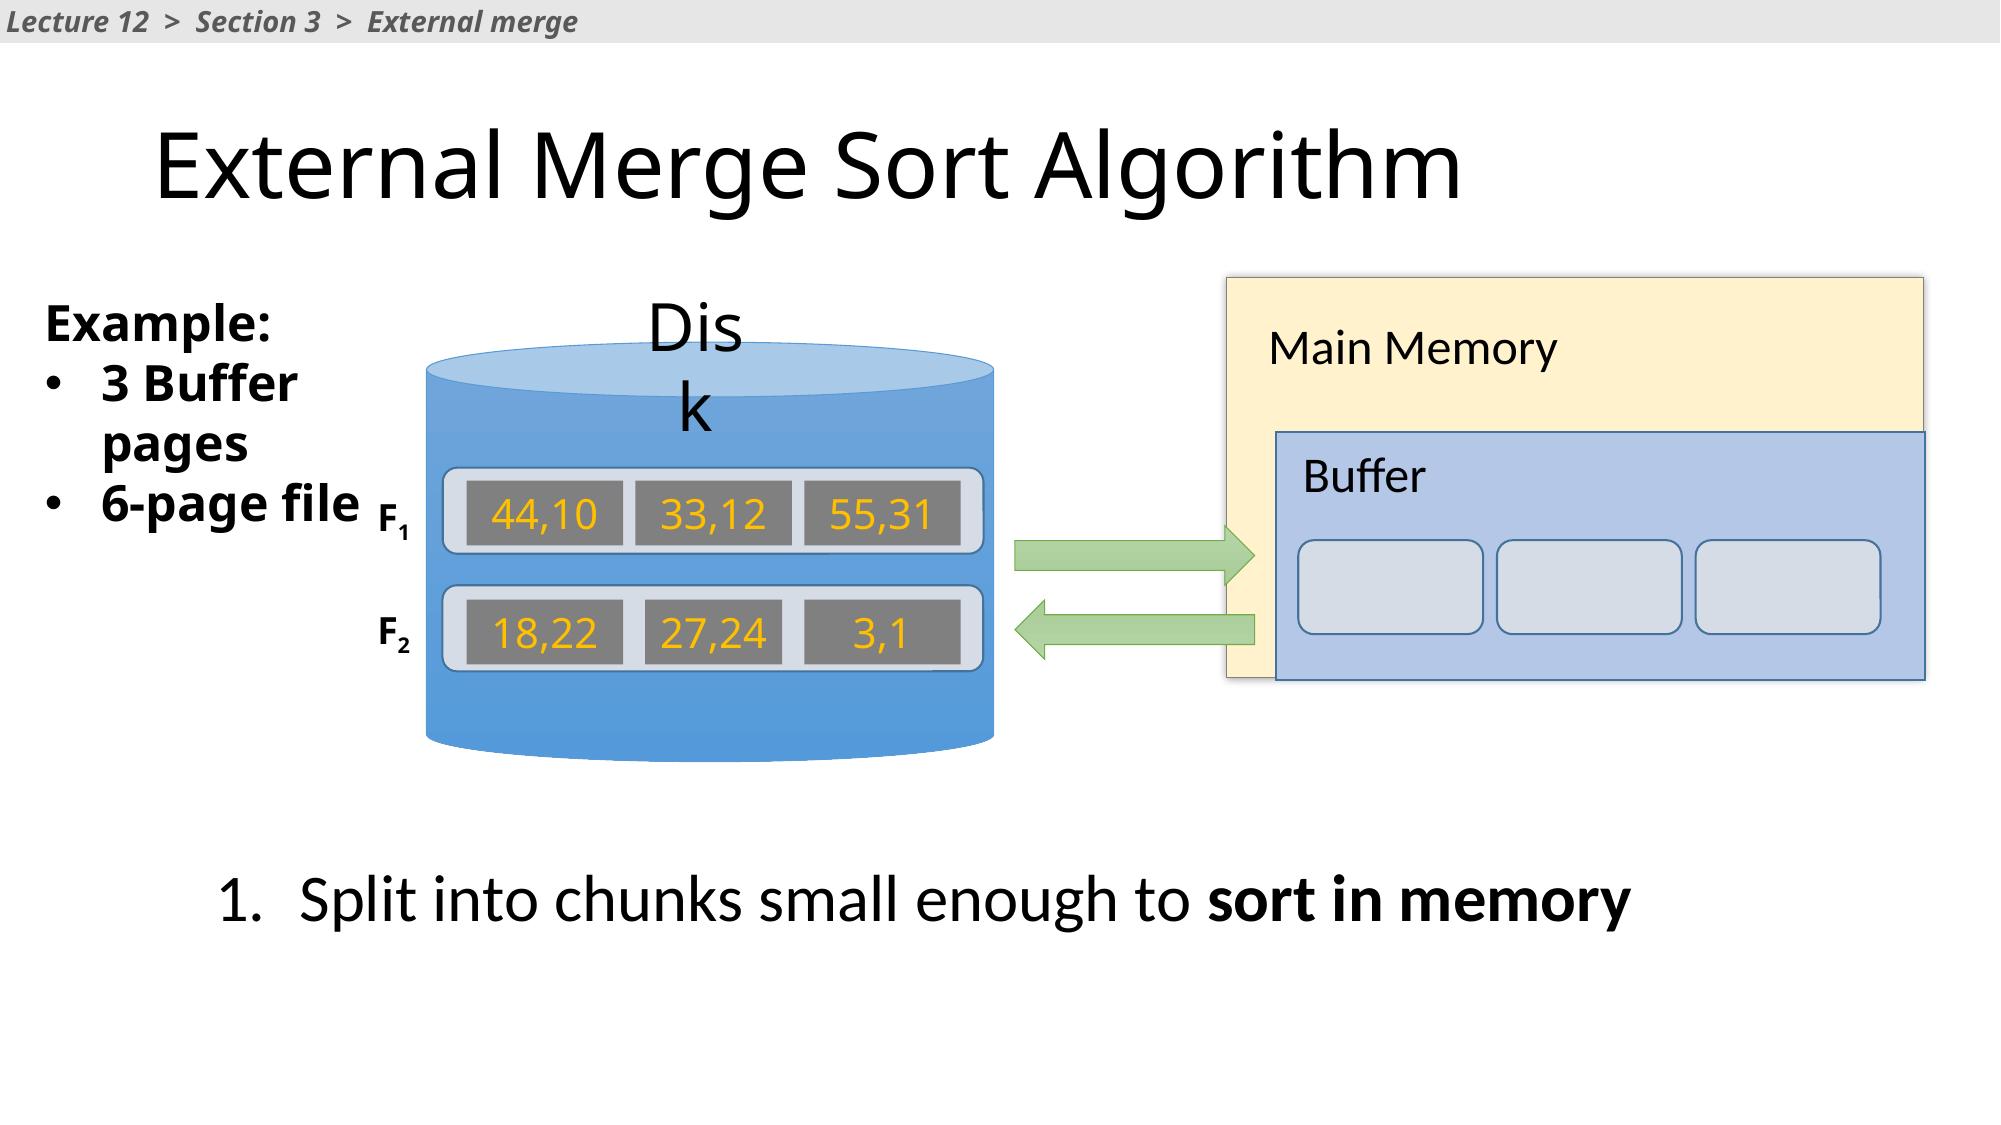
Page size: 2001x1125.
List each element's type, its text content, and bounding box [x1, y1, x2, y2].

title External Merge Sort Algorithm [137, 59, 1863, 278]
text_box Example: 3 Buffer pages 6-page file [30, 284, 407, 540]
text_box [441, 466, 985, 555]
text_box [0, 0, 2000, 47]
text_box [1226, 277, 1925, 681]
text_box 18,22 [466, 599, 624, 665]
text_box 3,1 [804, 599, 961, 665]
text_box F2 [362, 599, 426, 666]
text_box F1 [362, 486, 426, 553]
text_box Disk [623, 277, 769, 453]
text_box 27,24 [645, 599, 783, 665]
text_box [1014, 598, 1226, 661]
list Split into chunks small enough to sort in memory [199, 855, 1925, 945]
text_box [466, 480, 961, 547]
text_box [1014, 524, 1226, 587]
text_box [441, 584, 985, 673]
text_box [425, 342, 995, 763]
